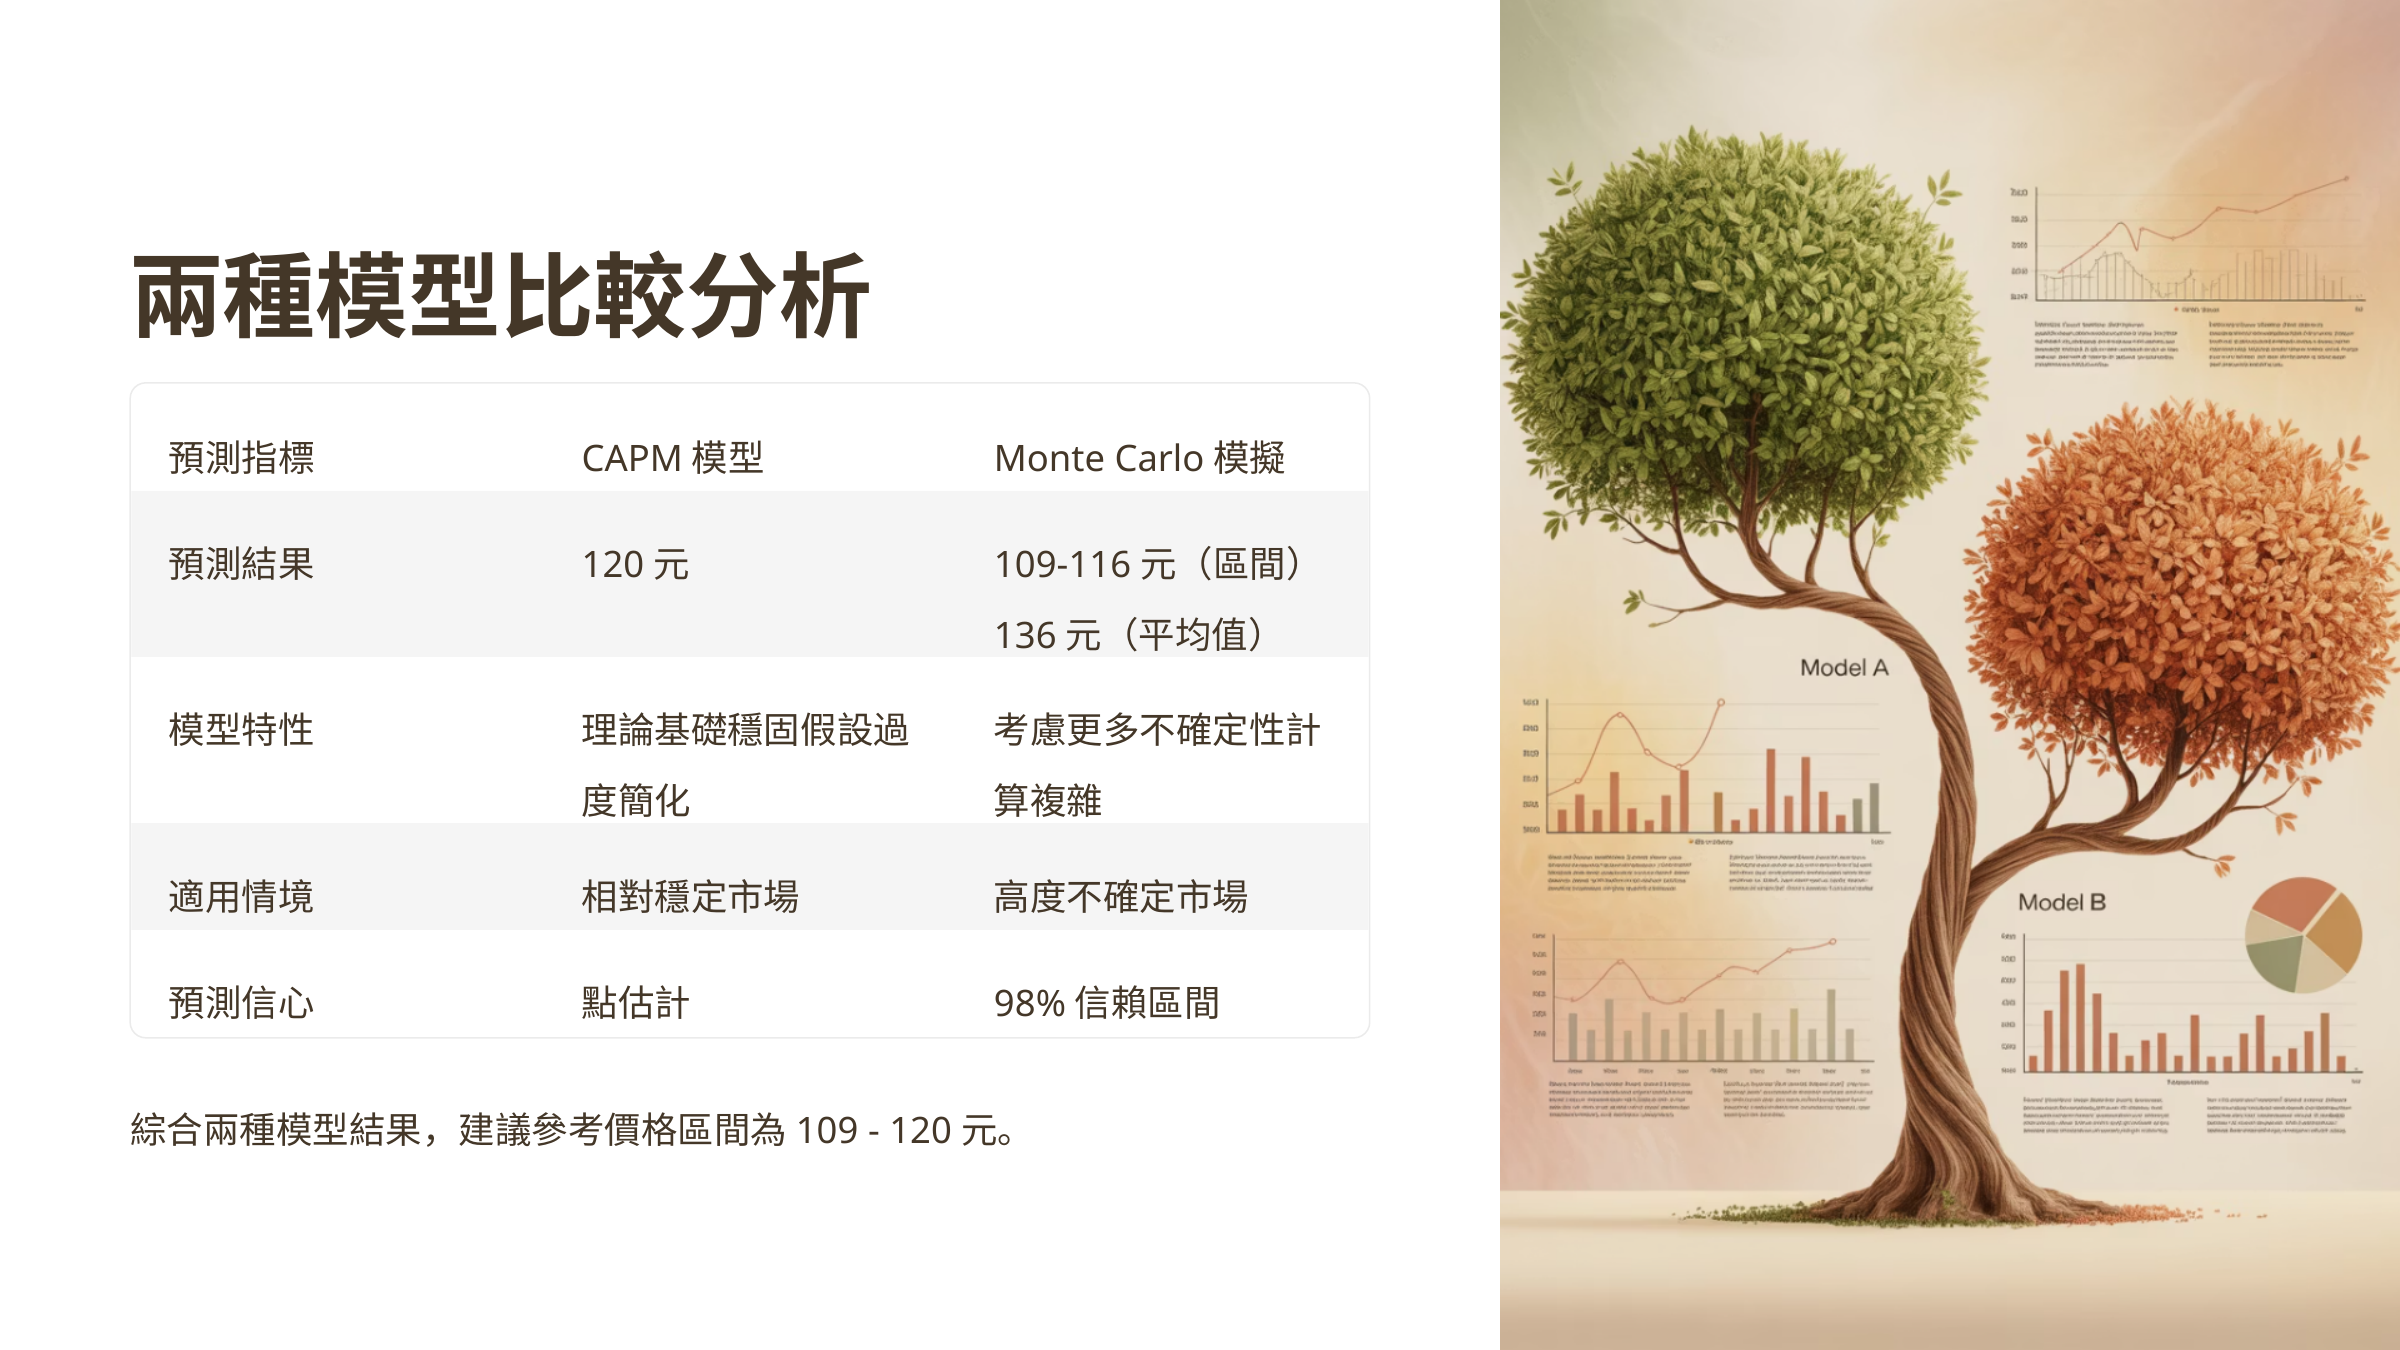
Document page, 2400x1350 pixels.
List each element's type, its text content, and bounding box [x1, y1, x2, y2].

text_box [131, 490, 1369, 656]
text_box 模型特性 [168, 680, 506, 740]
text_box 相對穩定市場 [581, 846, 919, 907]
text_box 綜合兩種模型結果，建議參考價格區間為109 - 120元。 [130, 1079, 1370, 1140]
text_box Monte Carlo模擬 [993, 407, 1332, 468]
text_box 兩種模型比較分析 [130, 210, 1061, 327]
text_box 預測結果 [168, 514, 506, 574]
text_box 適用情境 [168, 846, 506, 907]
picture [1499, 0, 2400, 1350]
text_box [131, 656, 1369, 823]
text_box 高度不確定市場 [993, 846, 1332, 907]
text_box [131, 384, 1369, 490]
text_box 點估計 [581, 953, 919, 1013]
text_box [131, 823, 1369, 929]
text_box 98%信賴區間 [993, 953, 1332, 1013]
text_box 預測指標 [168, 407, 506, 468]
text_box 預測信心 [168, 953, 506, 1013]
text_box [131, 929, 1369, 1037]
text_box 考慮更多不確定性計算複雜 [993, 680, 1332, 800]
text_box 理論基礎穩固假設過度簡化 [581, 680, 919, 800]
text_box 120元 [581, 514, 919, 574]
text_box 109-116元（區間）136元（平均值） [993, 514, 1332, 634]
text_box CAPM模型 [581, 407, 919, 468]
